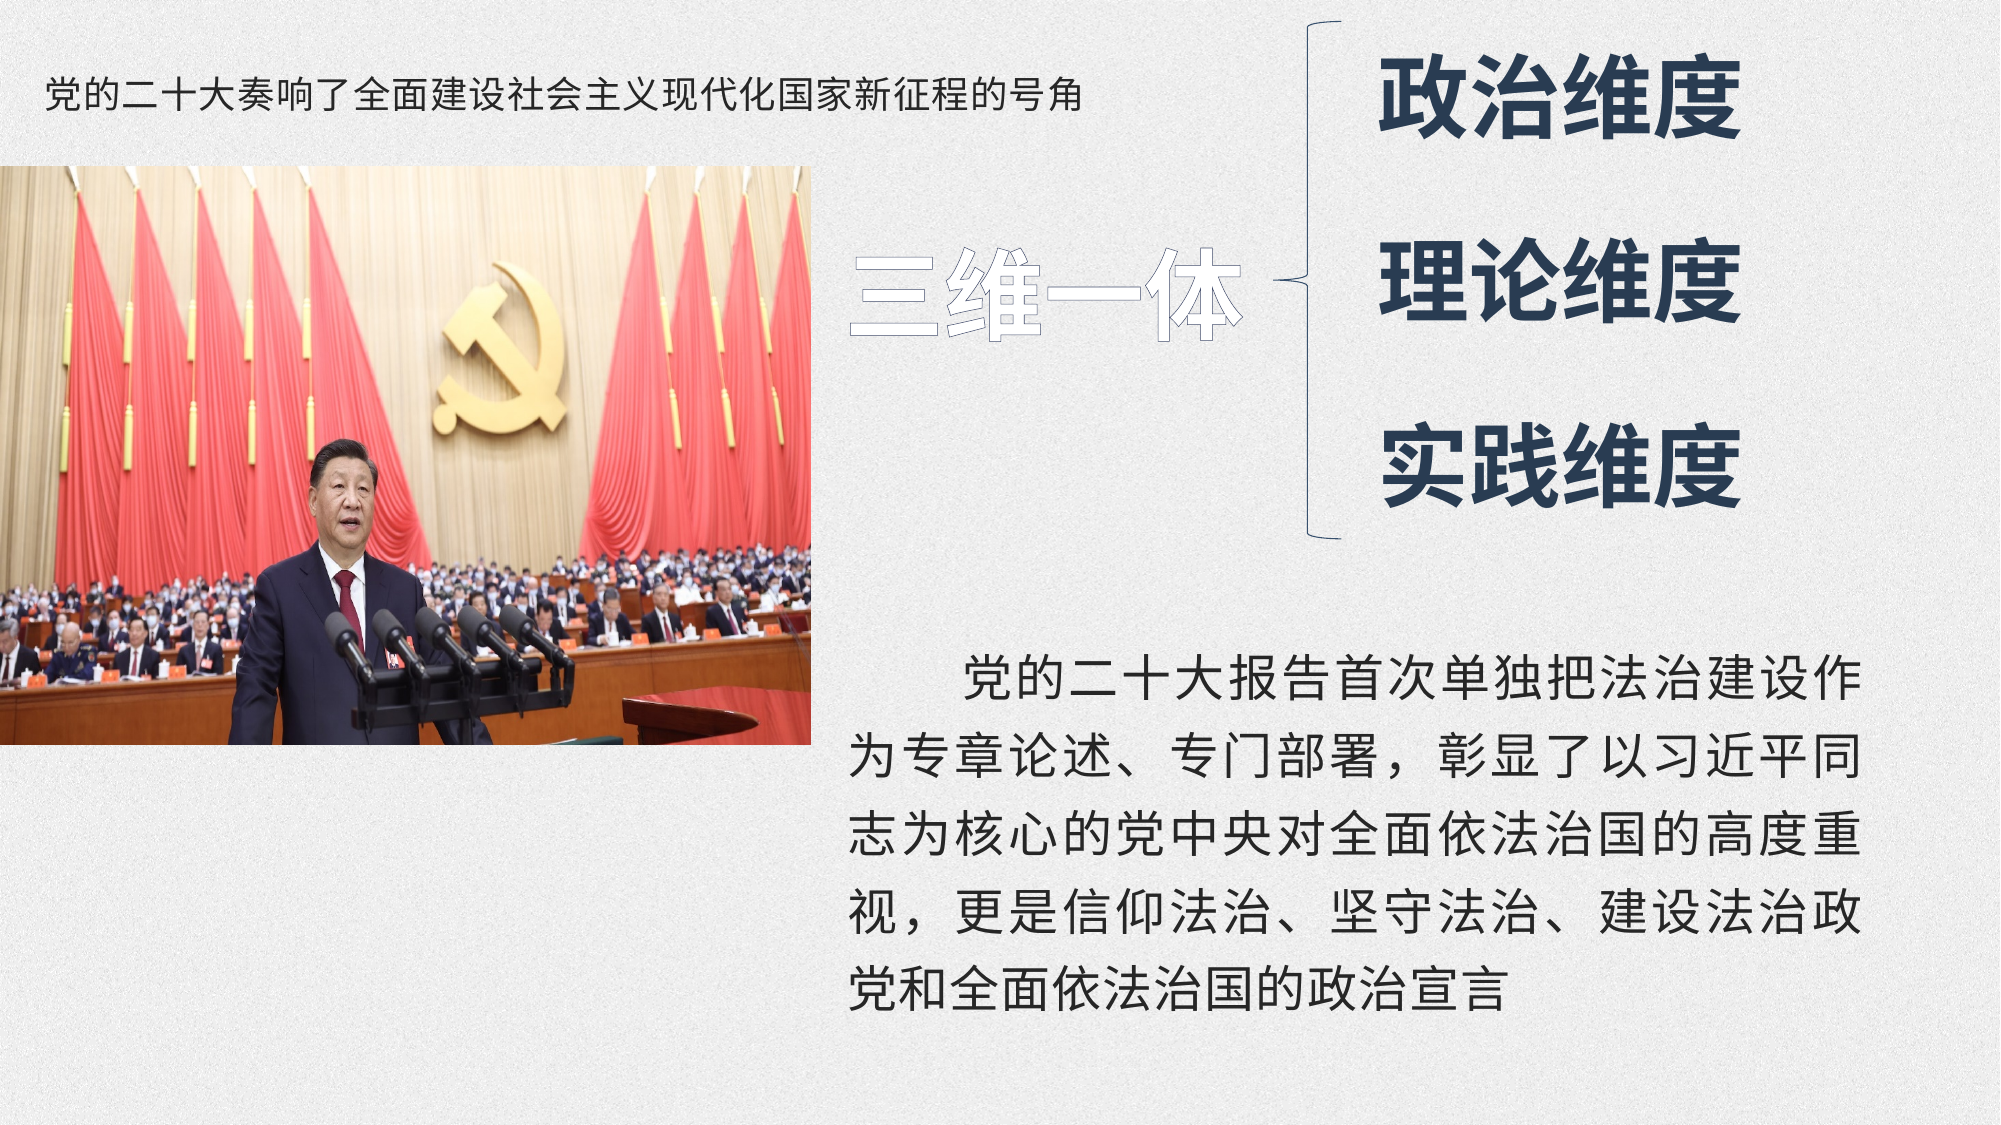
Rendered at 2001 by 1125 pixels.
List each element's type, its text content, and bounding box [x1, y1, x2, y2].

text_box 理论维度 [1362, 216, 2000, 342]
text_box 实践维度 [1362, 401, 2000, 526]
text_box [1273, 20, 1342, 540]
text_box 政治维度 [1362, 31, 2000, 157]
picture [0, 0, 2001, 1125]
text_box 党的二十大奏响了全面建设社会主义现代化国家新征程的号角 [30, 63, 1220, 123]
text_box 三维一体 [829, 225, 1259, 360]
text_box 党的二十大报告首次单独把法治建设作为专章论述、专门部署，彰显了以习近平同志为核心的党中央对全面依法治国的高度重视，更是信仰法治、坚守法治、建设法治政党和全面依法治国的政治宣言 [833, 620, 1879, 1026]
